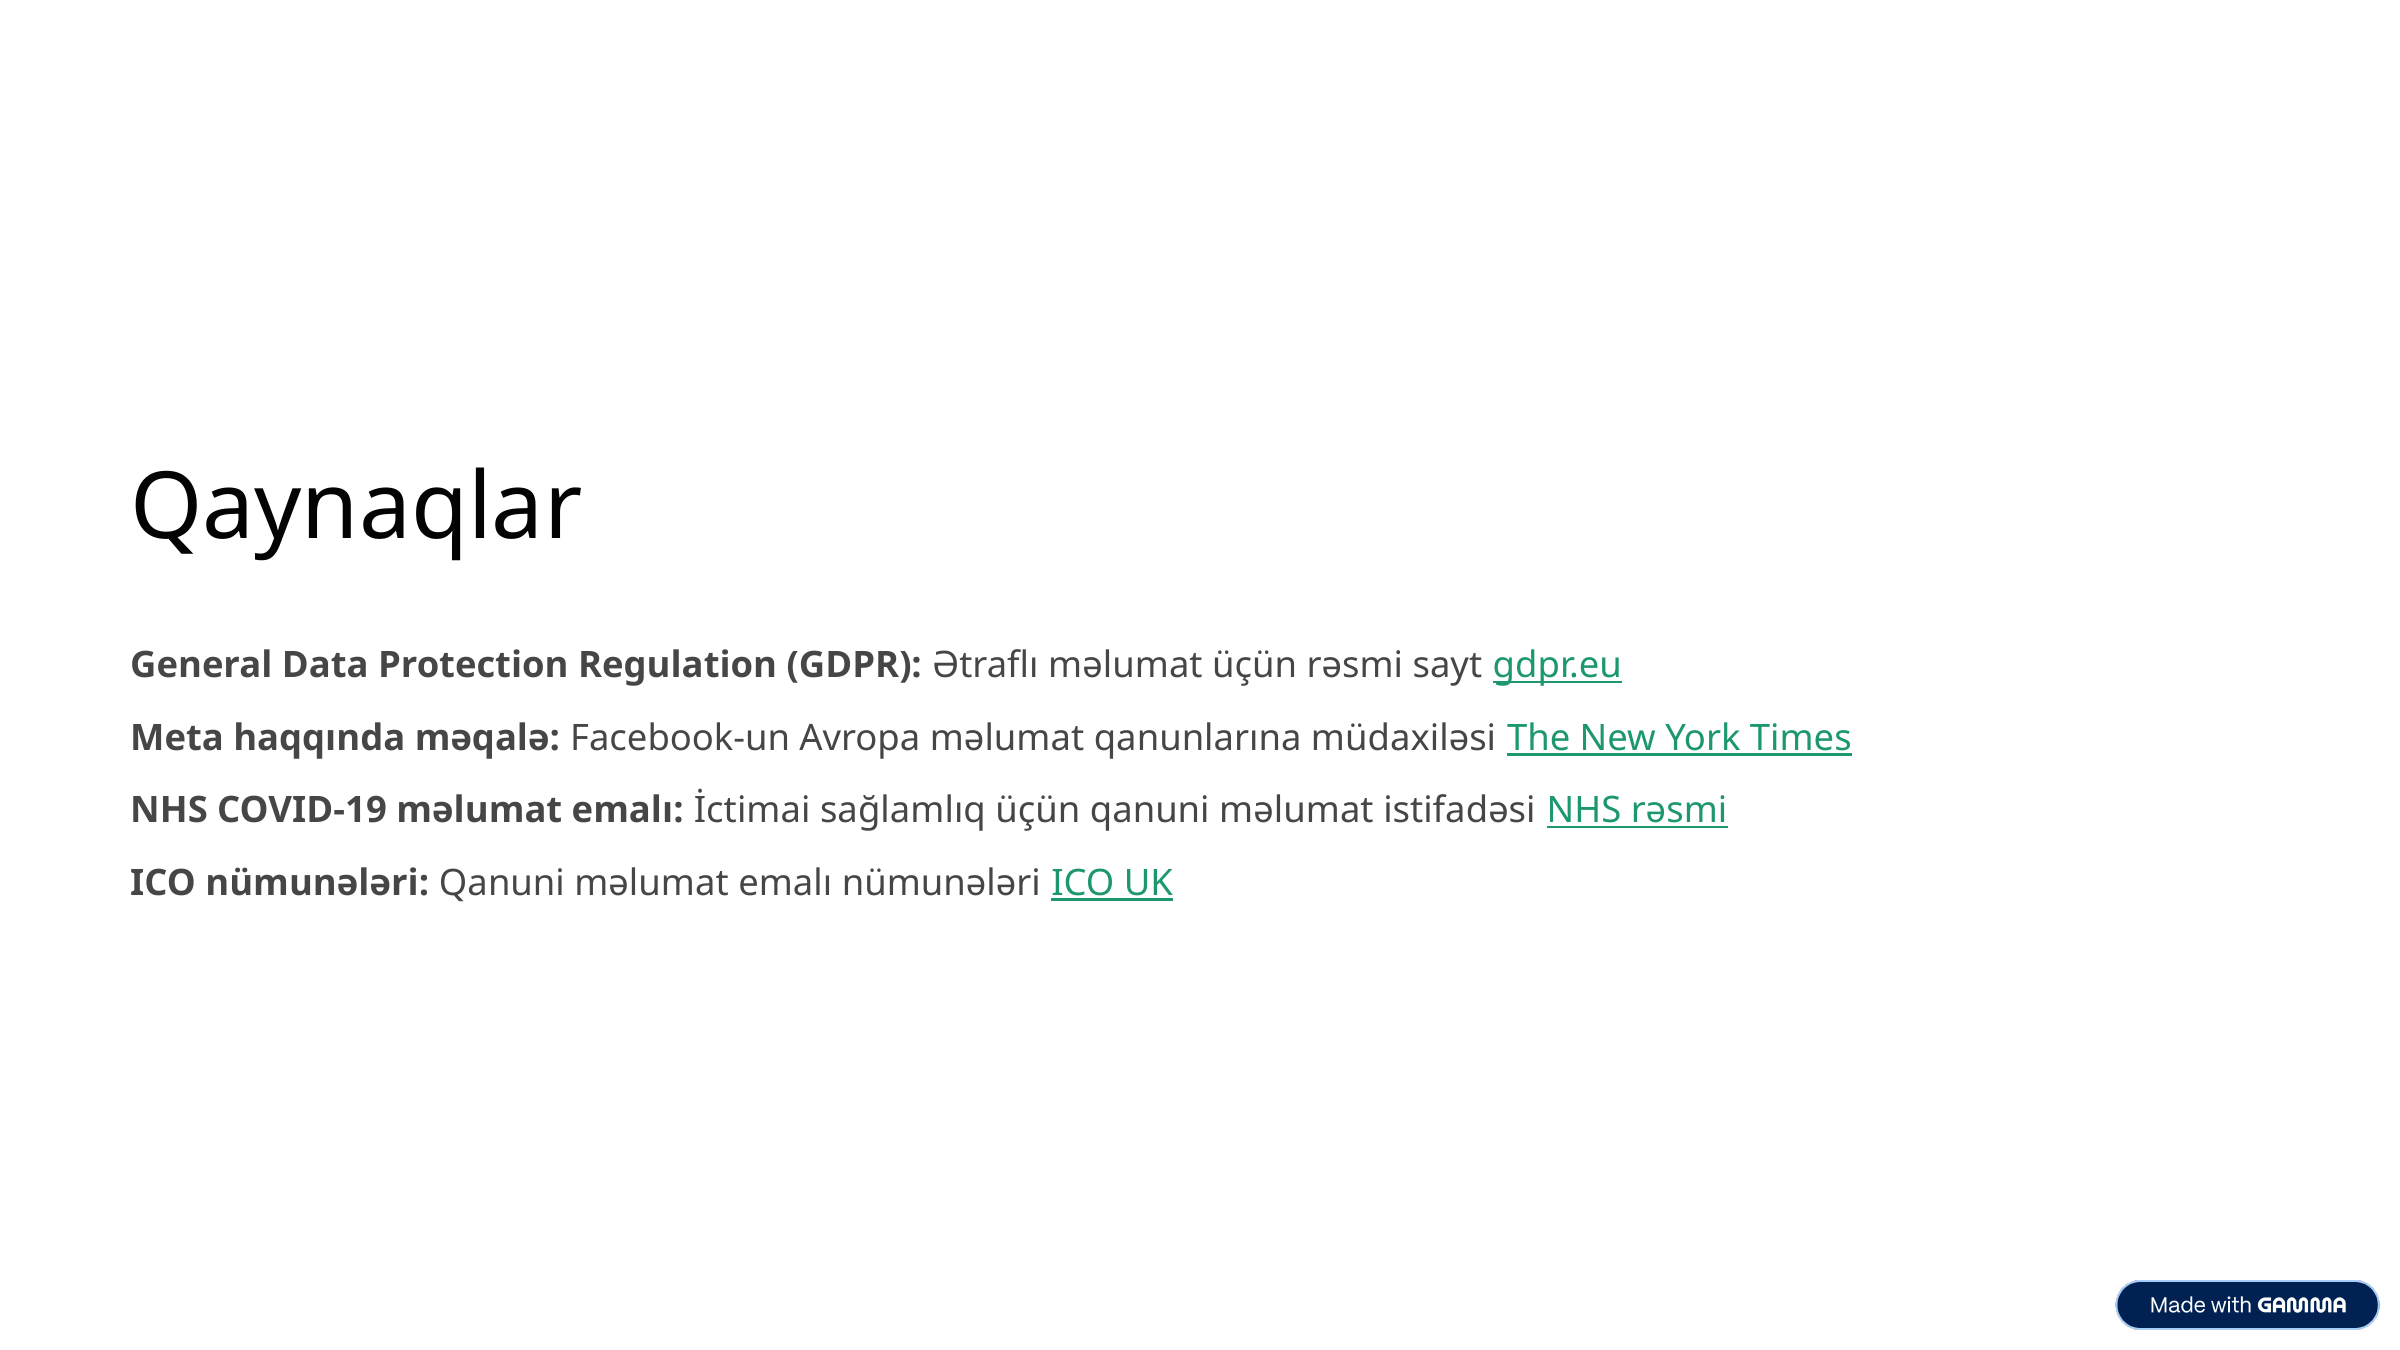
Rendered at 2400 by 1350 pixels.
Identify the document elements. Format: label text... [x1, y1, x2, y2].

text_box ICO nümunələri: Qanuni məlumat emalı nümunələri ICO UK [130, 849, 2270, 909]
text_box Qaynaqlar [130, 441, 1061, 558]
text_box NHS COVID-19 məlumat emalı: İctimai sağlamlıq üçün qanuni məlumat istifadəsi NHS rəsmi [130, 776, 2270, 837]
text_box General Data Protection Regulation (GDPR): Ətraflı məlumat üçün rəsmi sayt gdpr.eu [130, 631, 2270, 692]
picture [2106, 1271, 2389, 1339]
text_box Meta haqqında məqalə: Facebook-un Avropa məlumat qanunlarına müdaxiləsi The New York Times [130, 704, 2270, 764]
